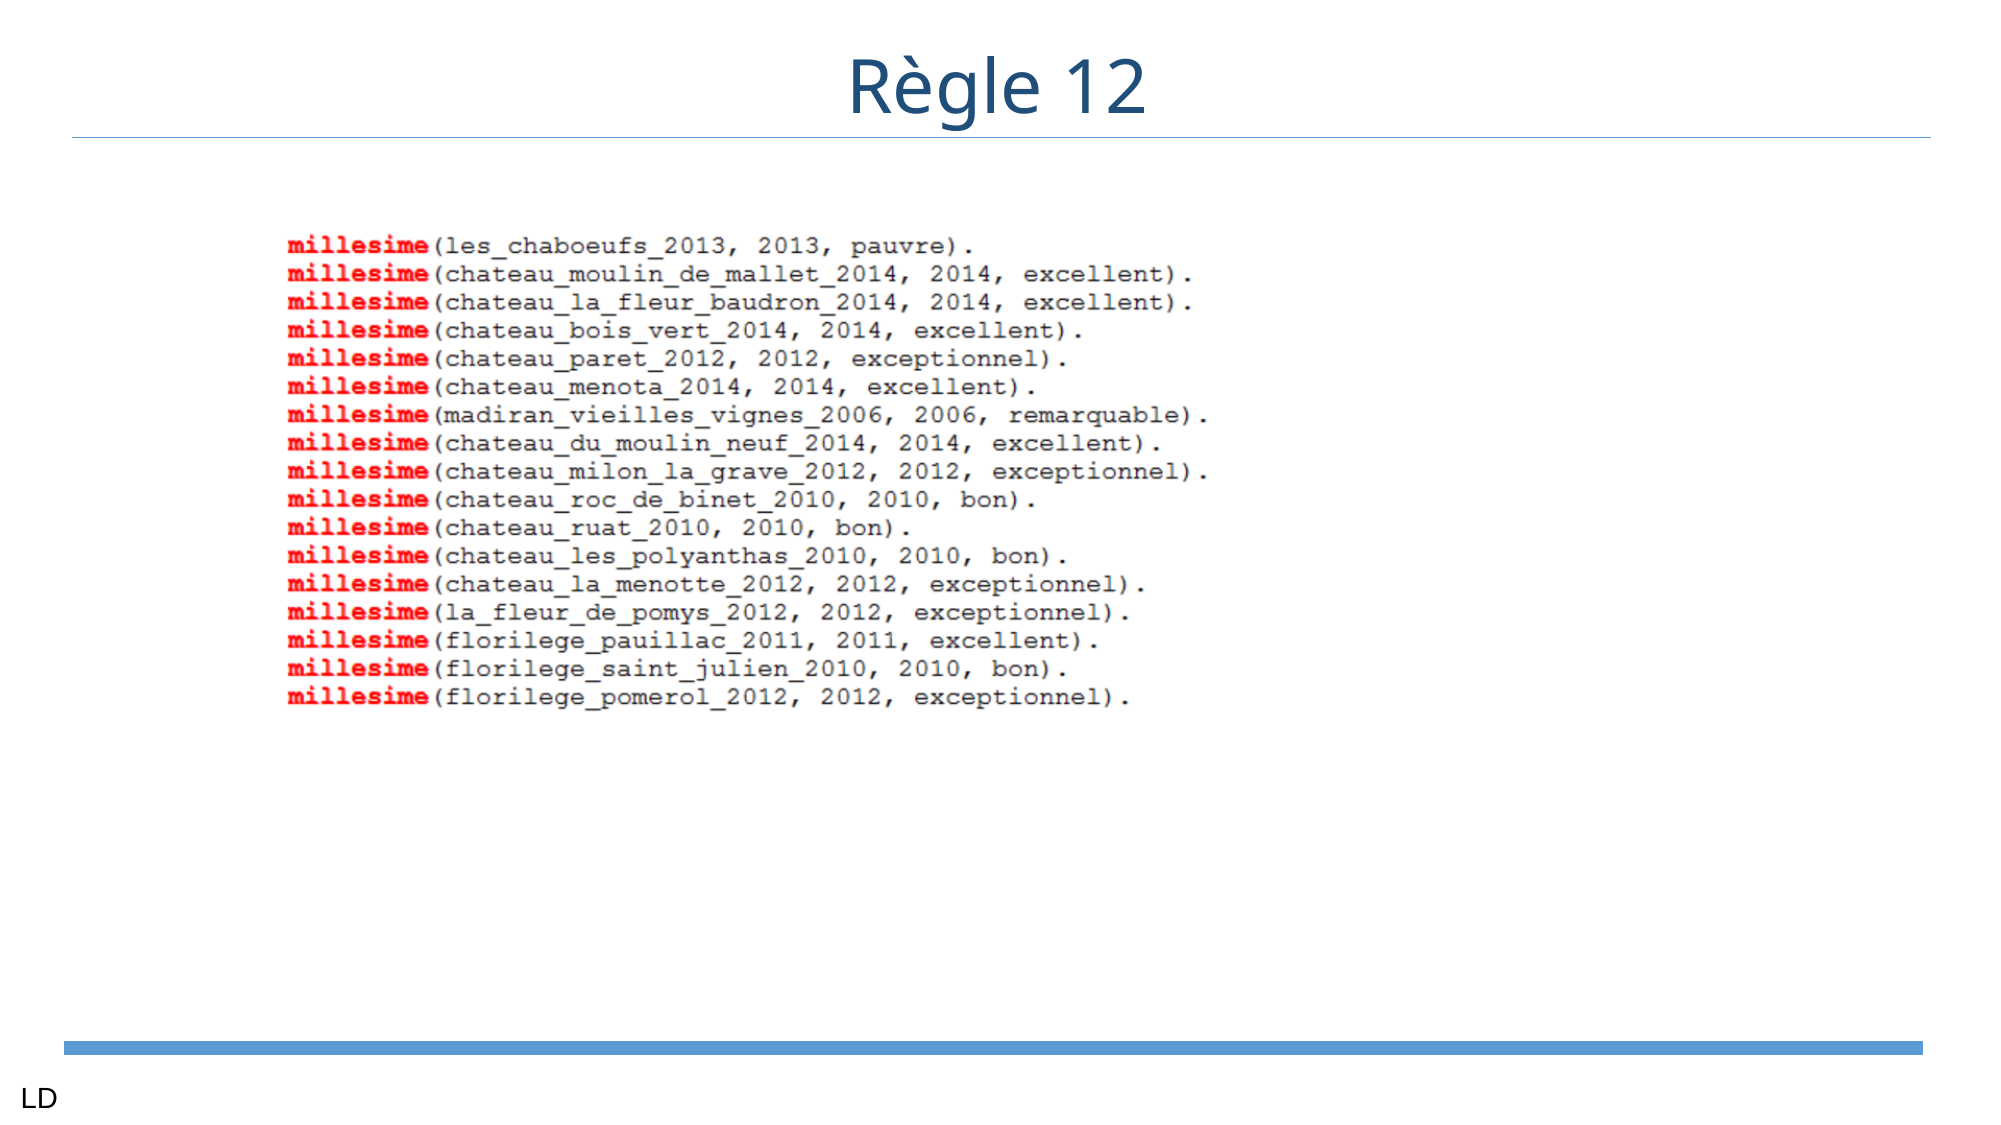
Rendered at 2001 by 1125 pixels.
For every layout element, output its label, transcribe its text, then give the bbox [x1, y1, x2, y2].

text_box LD [5, 1063, 82, 1116]
text_box Règle 12 [72, 31, 1923, 137]
picture [284, 228, 1768, 725]
